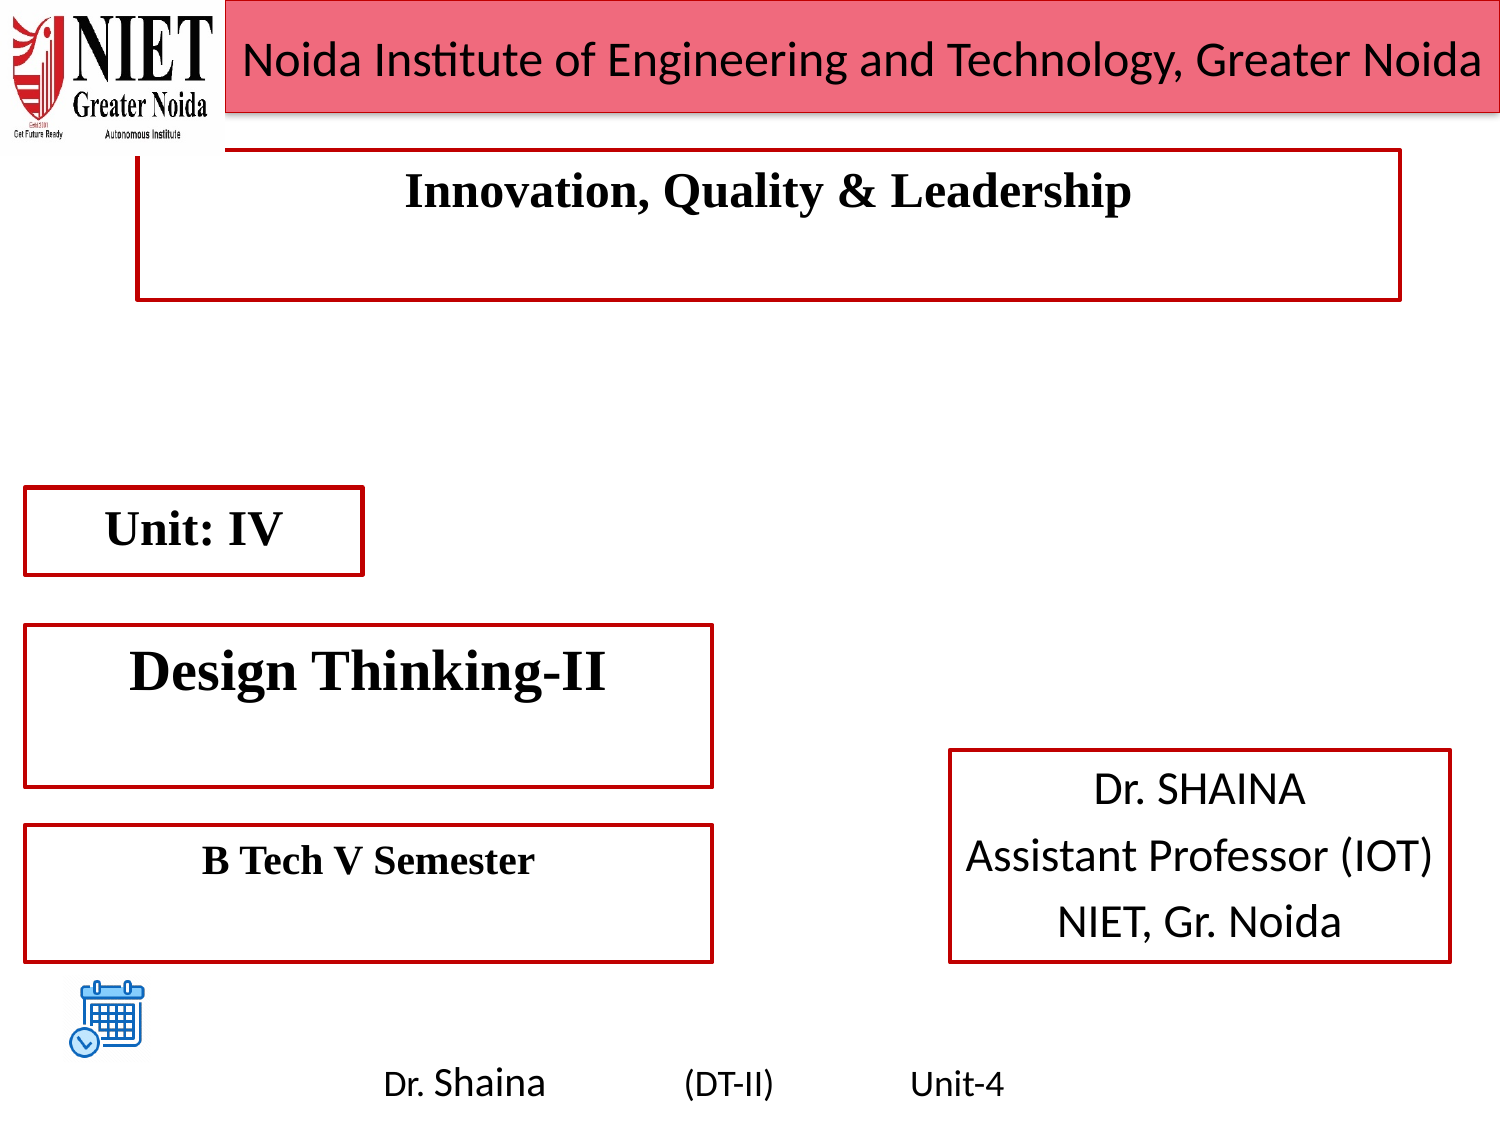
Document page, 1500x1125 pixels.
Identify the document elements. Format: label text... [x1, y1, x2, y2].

title Noida Institute of Engineering and Technology, Greater Noida [226, 0, 1500, 113]
text_box B Tech V Semester [23, 823, 714, 964]
text_box Design Thinking-II [23, 623, 714, 789]
text_box Unit: IV [23, 485, 365, 577]
picture [0, 0, 226, 156]
picture [62, 974, 151, 1063]
text_box Dr. SHAINA Assistant Professor (IOT) NIET, Gr. Noida [948, 748, 1452, 964]
subtitle Innovation, Quality & Leadership [135, 148, 1402, 302]
text_box Dr. Shaina (DT-II) Unit-4 [368, 1047, 1213, 1112]
